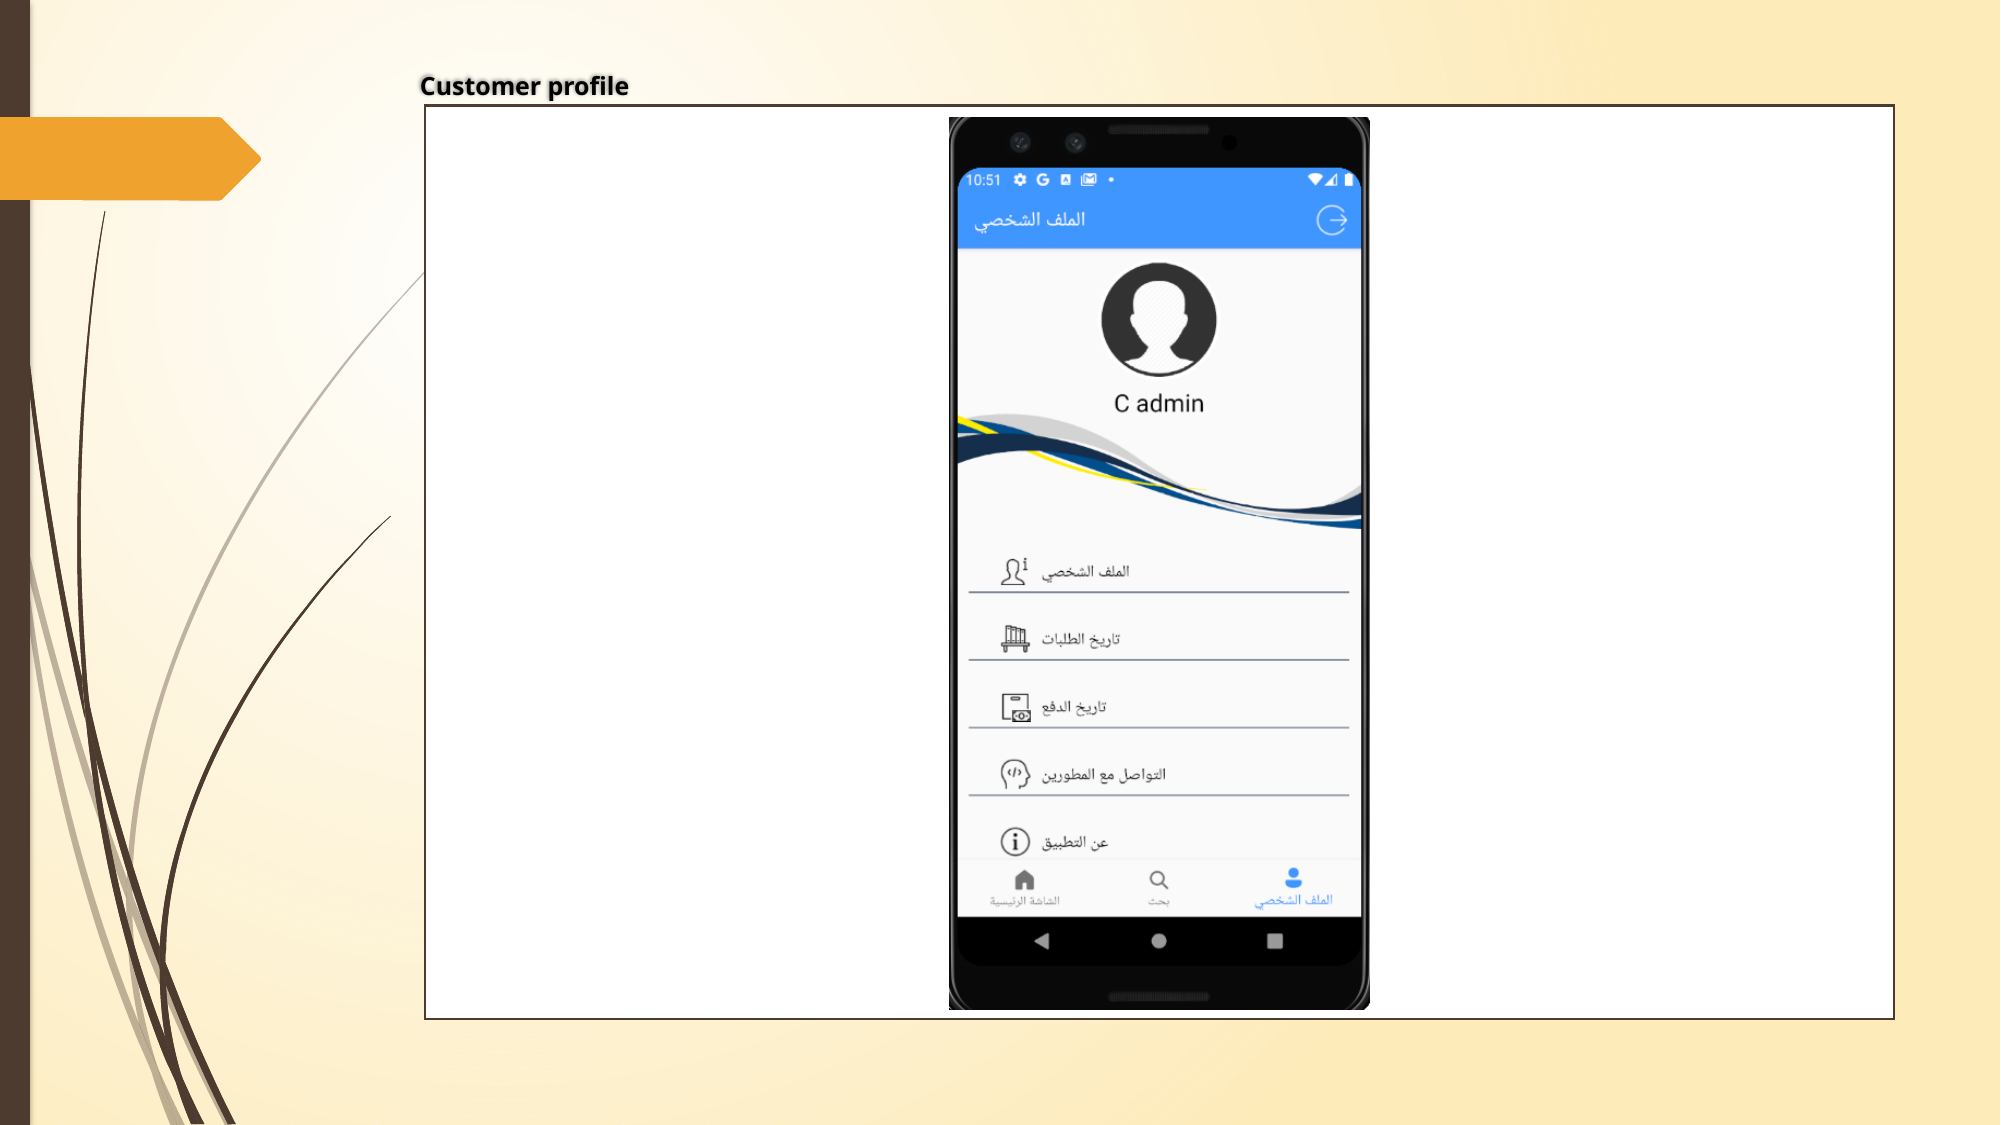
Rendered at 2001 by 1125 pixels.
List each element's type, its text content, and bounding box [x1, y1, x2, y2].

text_box [472, 104, 1896, 1021]
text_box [4, 0, 392, 1125]
text_box Customer profile [472, 62, 1243, 149]
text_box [395, 37, 468, 1125]
picture [949, 116, 1370, 1011]
